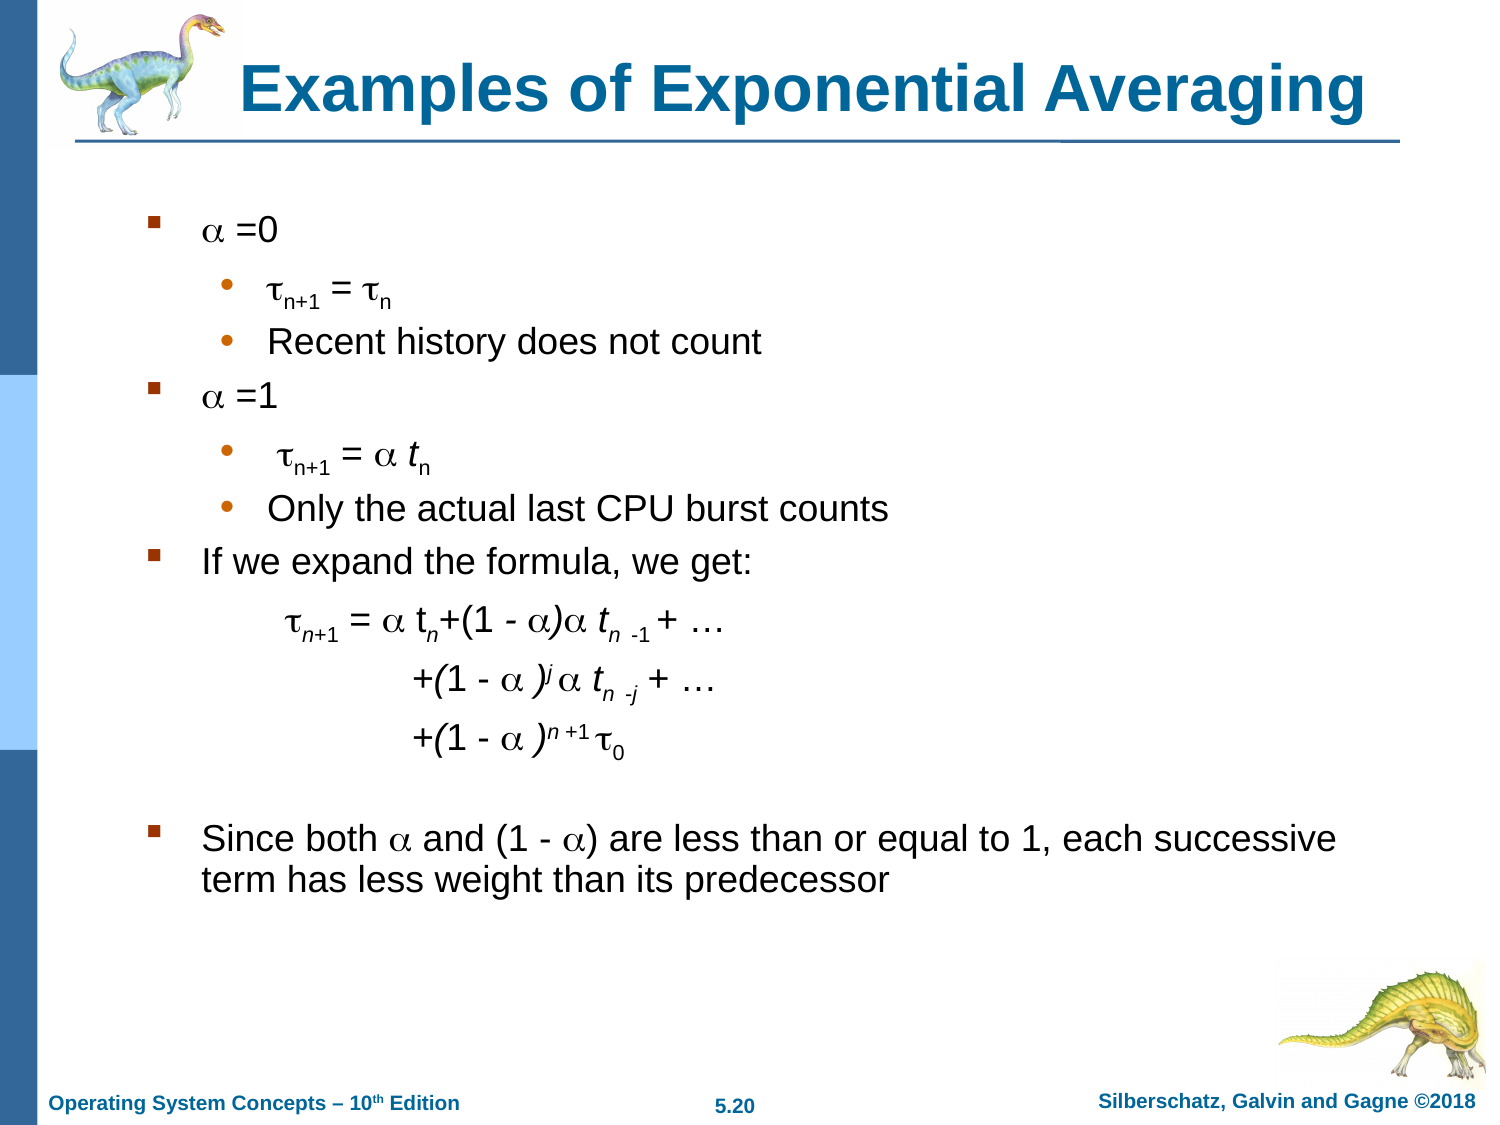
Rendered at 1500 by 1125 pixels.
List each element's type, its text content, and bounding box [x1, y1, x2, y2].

picture [46, 0, 243, 149]
title Examples of Exponential Averaging [192, 37, 1416, 133]
list  =0 n+1 = n Recent history does not count  =1 n+1 =  tn Only the actual last CPU burst counts If we expand the formula, we get: n+1 =  tn+(1 - ) tn -1 + … +(1 -  )j  tn -j + … +(1 -  )n +1 0 Since both  and (1 - ) are less than or equal to 1, each successive term has less weight than its predecessor [130, 202, 1416, 946]
picture [1275, 959, 1486, 1090]
